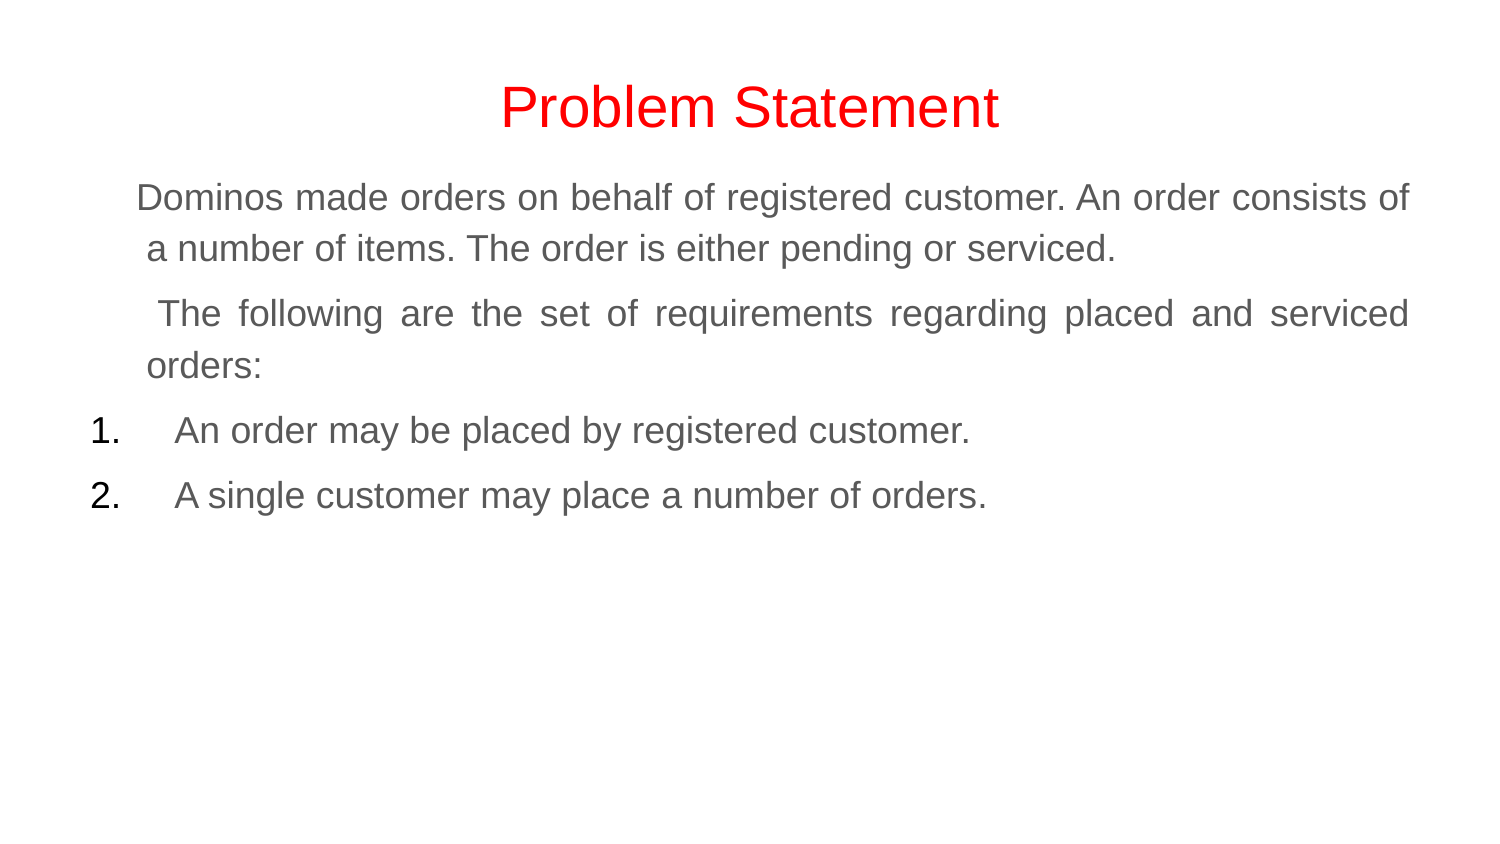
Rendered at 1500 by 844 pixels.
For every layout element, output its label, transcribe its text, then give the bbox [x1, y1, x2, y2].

list Dominos made orders on behalf of registered customer. An order consists of a number of items. The order is either pending or serviced. The following are the set of requirements regarding placed and serviced orders: An order may be placed by registered customer. A single customer may place a number of orders. [75, 158, 1425, 754]
title Problem Statement [75, 33, 1425, 158]
